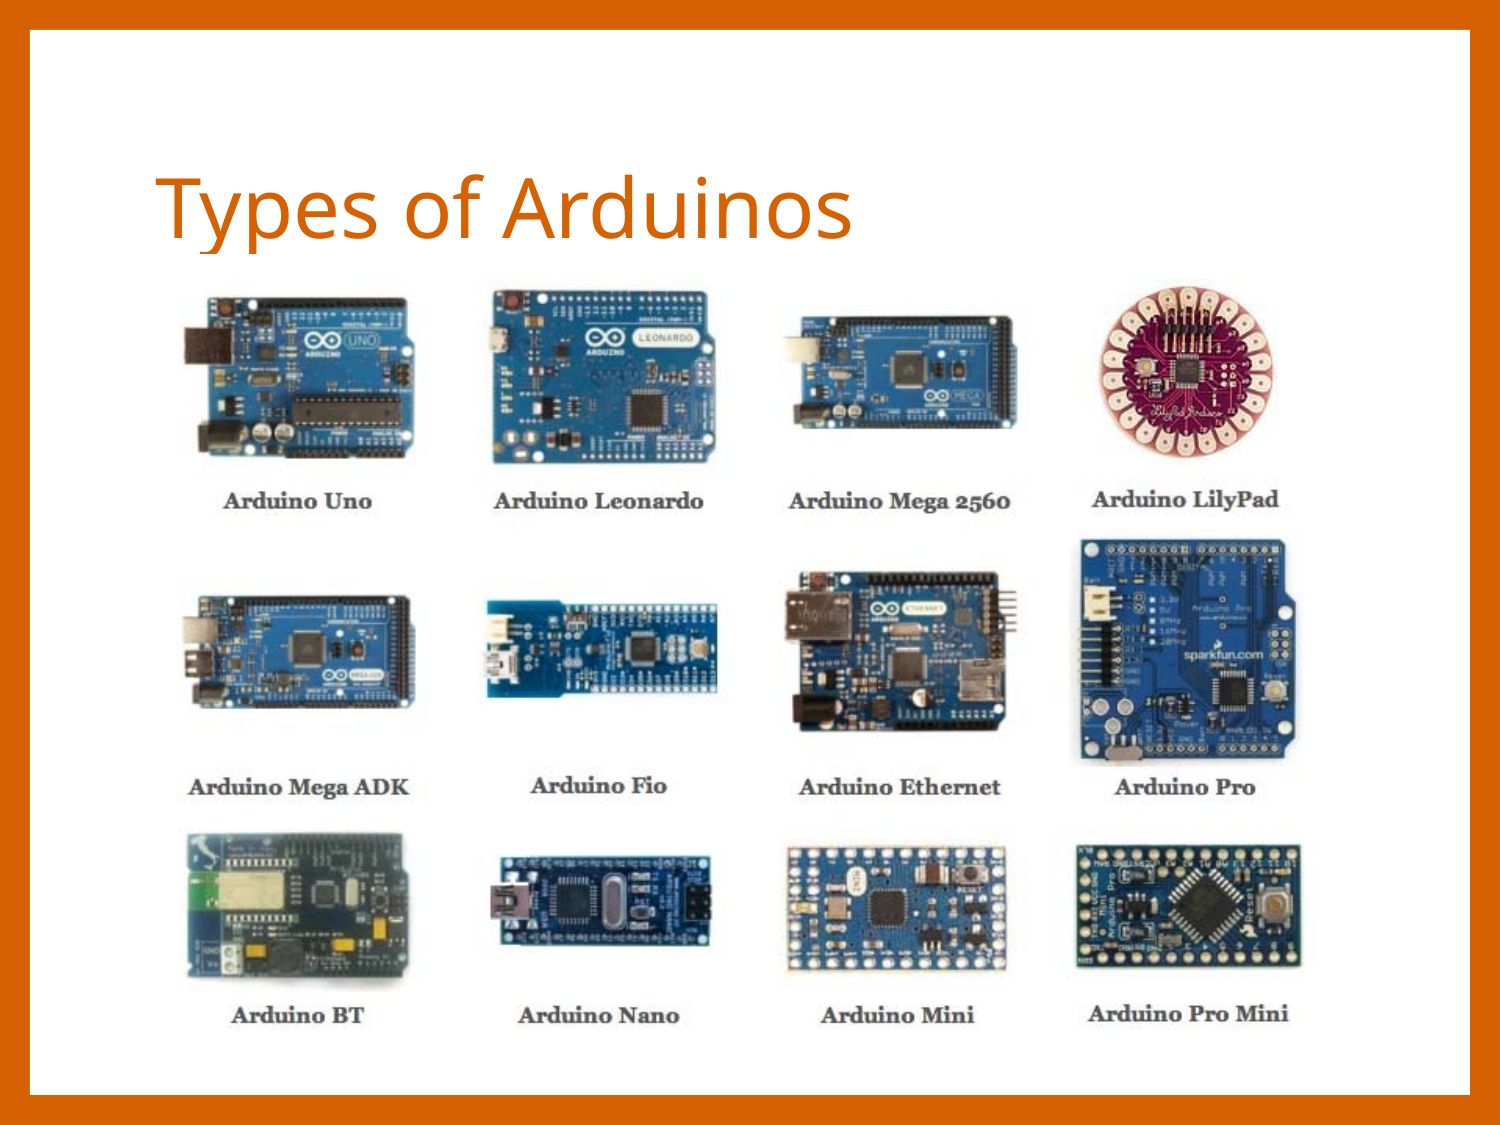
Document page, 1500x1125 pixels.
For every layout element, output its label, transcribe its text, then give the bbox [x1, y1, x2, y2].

picture [153, 253, 1343, 1067]
title Types of Arduinos [140, 99, 1356, 323]
